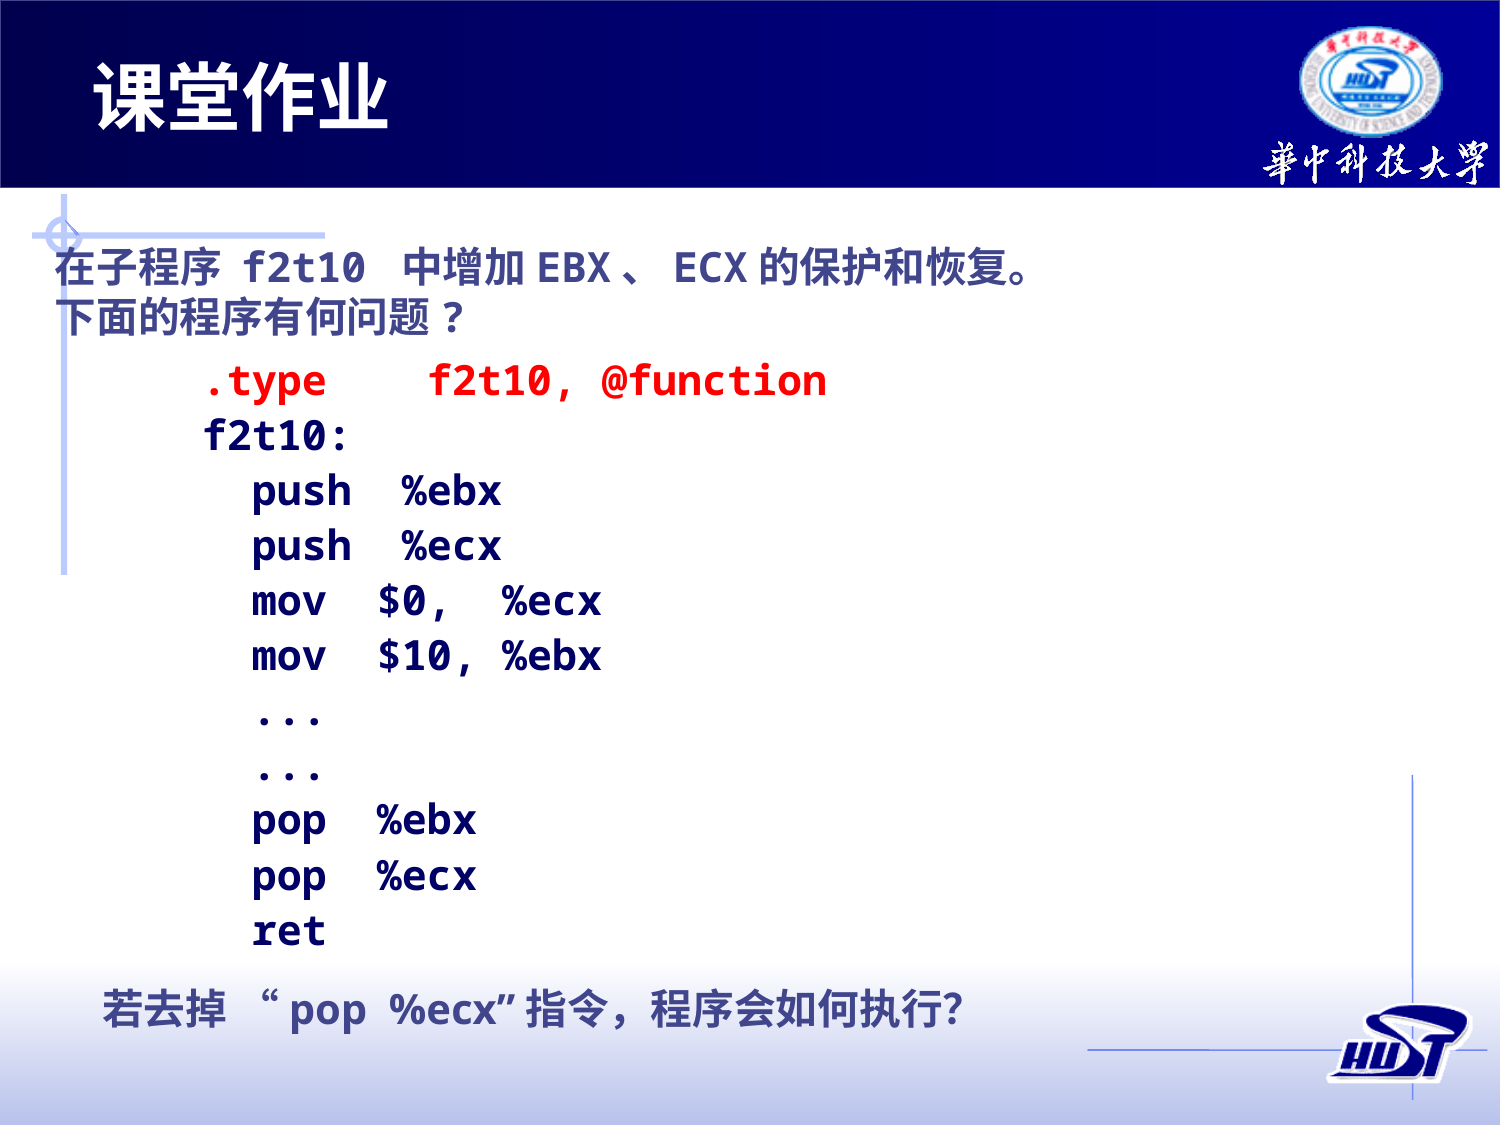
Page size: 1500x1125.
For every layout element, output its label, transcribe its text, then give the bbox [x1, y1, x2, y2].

text_box 课堂作业 [77, 42, 407, 148]
text_box 若去掉 “pop %ecx”指令，程序会如何执行？ [87, 975, 1228, 1040]
picture [1299, 26, 1443, 138]
picture [1262, 140, 1488, 185]
text_box 在子程序 f2t10 中增加EBX、ECX的保护和恢复。 下面的程序有何问题? [39, 233, 1066, 349]
text_box .type f2t10, @function f2t10: push %ebx push %ecx mov $0, %ecx mov $10, %ebx ... ... pop %ebx pop %ecx ret [112, 341, 882, 961]
